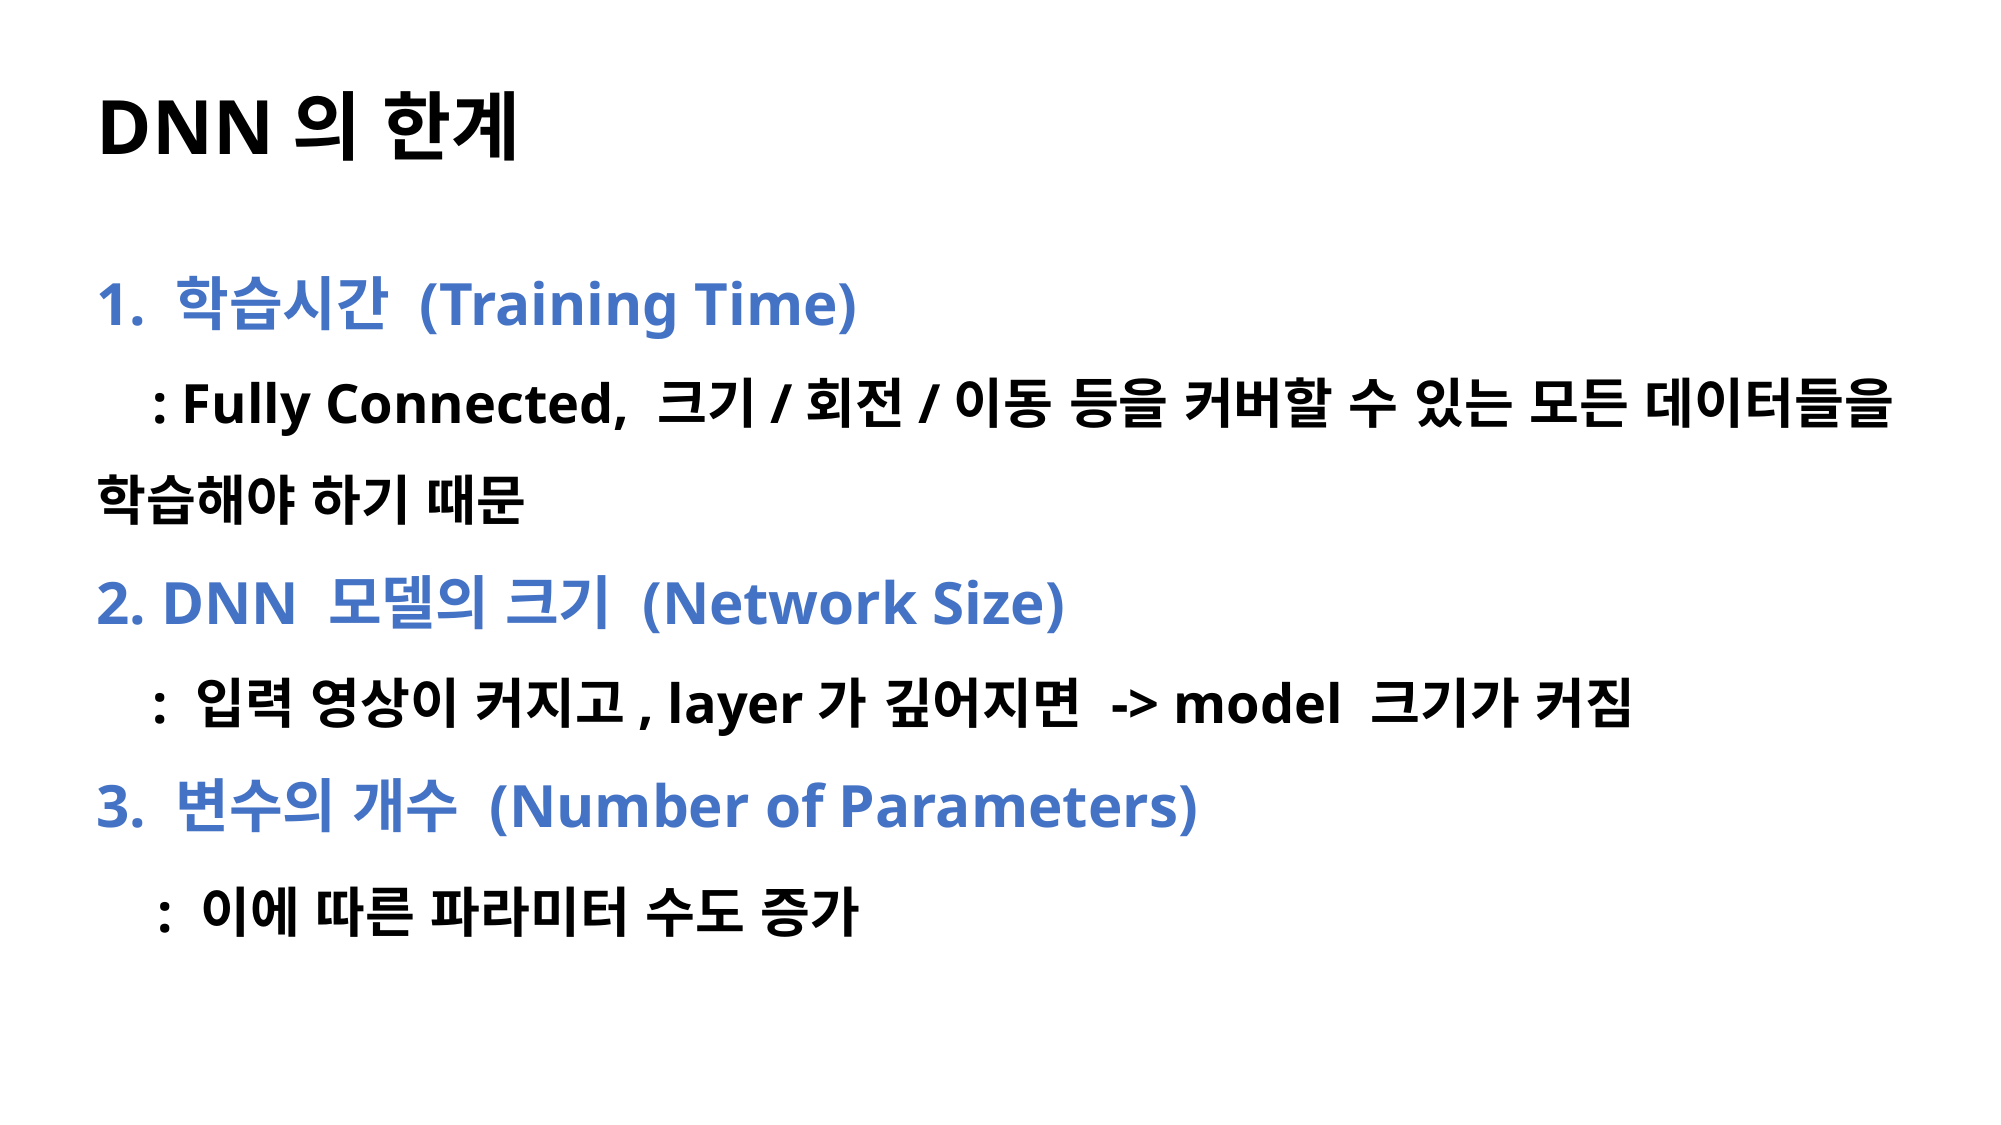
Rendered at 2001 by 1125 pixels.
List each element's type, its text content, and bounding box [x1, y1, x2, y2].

title DNN의 한계 [81, 55, 1931, 179]
text_box 1. 학습시간 (Training Time) : Fully Connected, 크기/회전/이동 등을 커버할 수 있는 모든 데이터들을 학습해야 하기 때문 2. DNN 모델의 크기 (Network Size) : 입력 영상이 커지고, layer가 깊어지면 -> model 크기가 커짐 3. 변수의 개수 (Number of Parameters) : 이에 따른 파라미터 수도 증가 [81, 224, 1919, 952]
